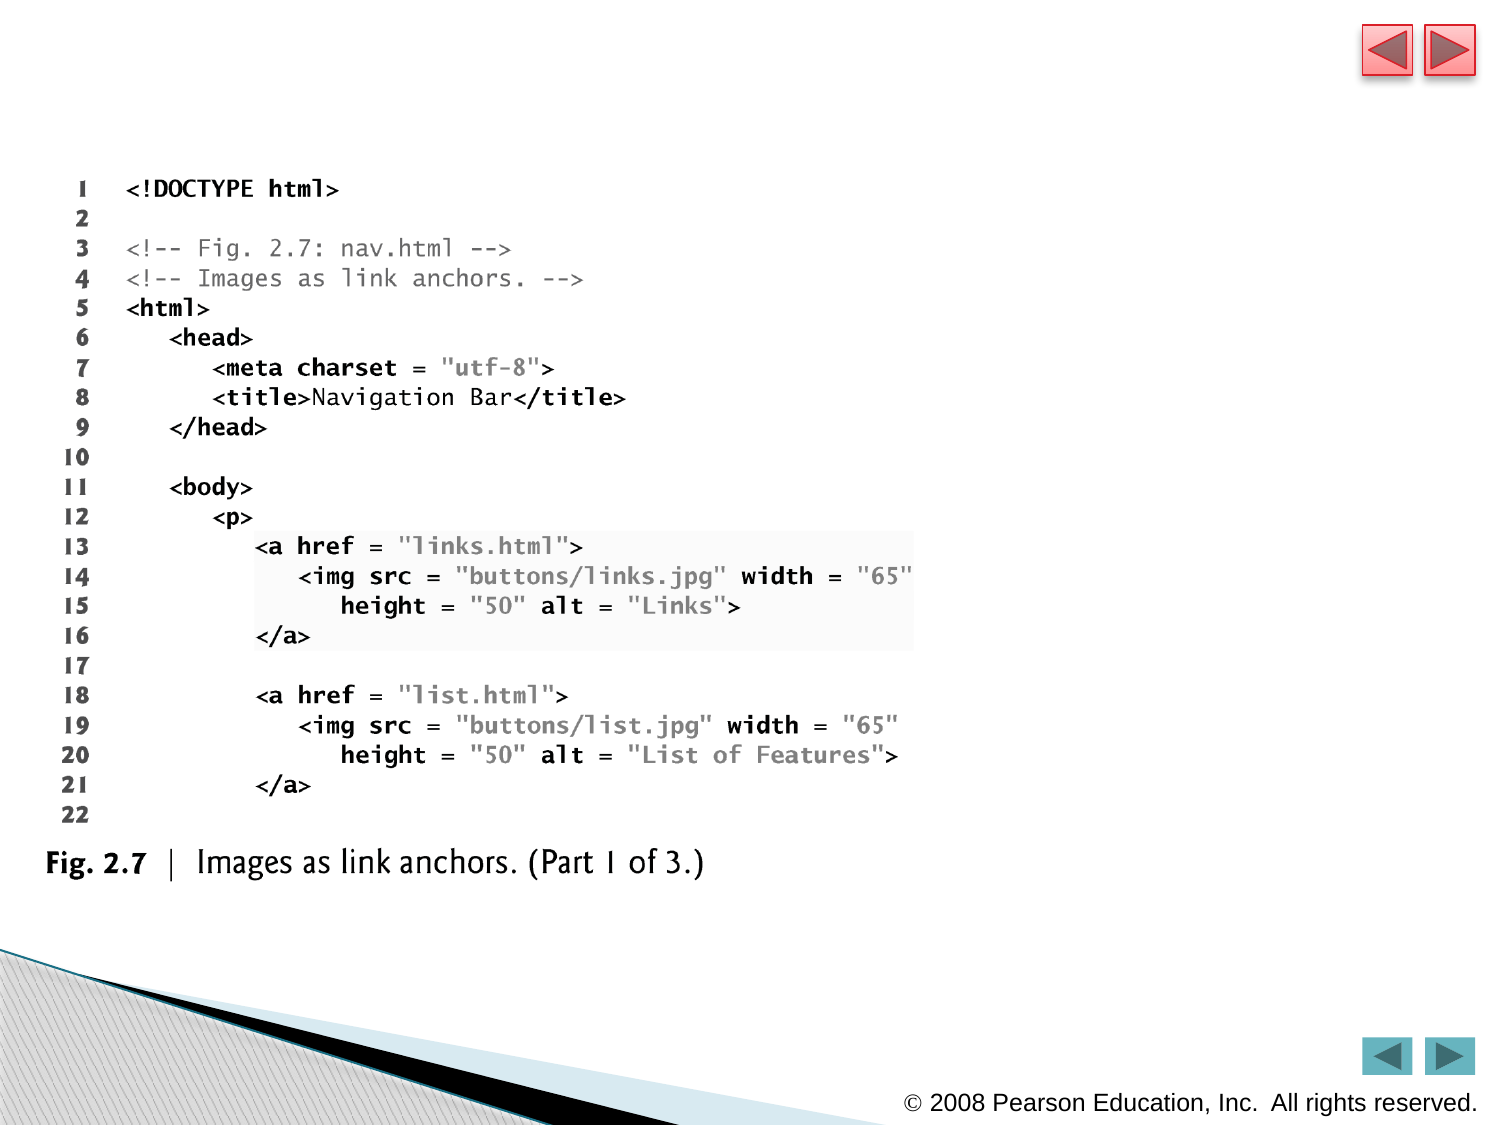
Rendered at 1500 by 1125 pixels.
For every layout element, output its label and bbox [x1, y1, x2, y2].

picture [0, 106, 1500, 1018]
